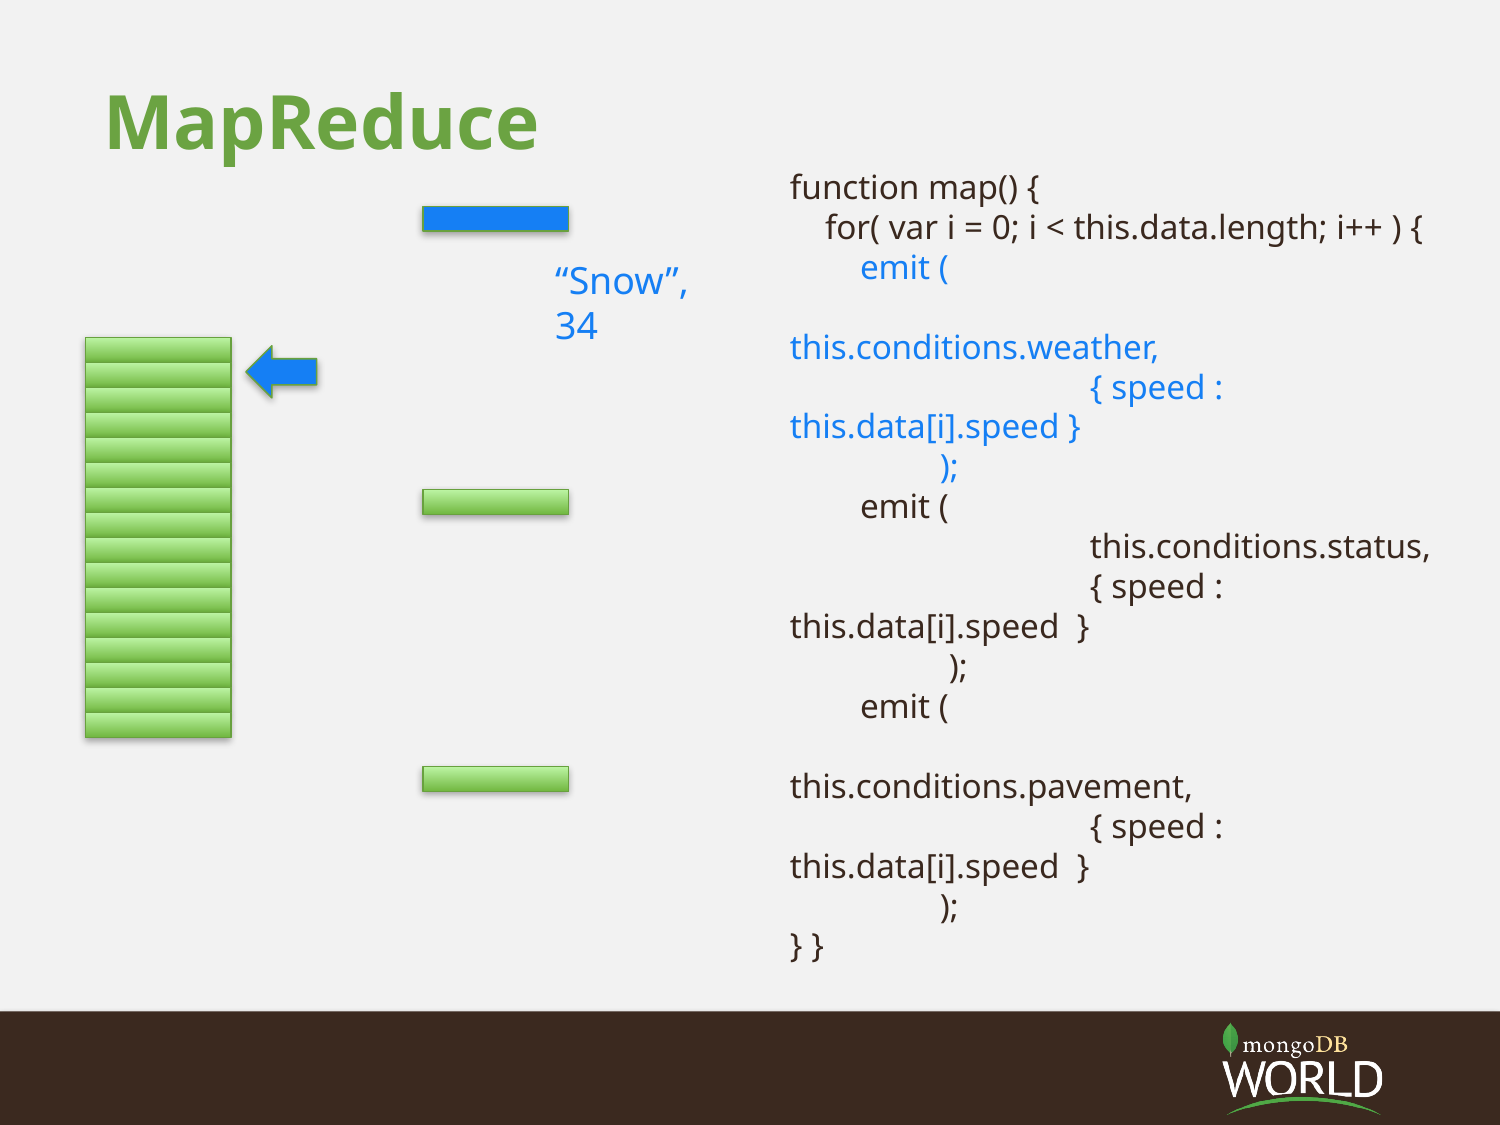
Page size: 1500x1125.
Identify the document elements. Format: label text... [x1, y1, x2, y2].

text_box [85, 537, 232, 562]
text_box [85, 612, 232, 637]
text_box [422, 766, 569, 792]
text_box [85, 587, 232, 612]
text_box [85, 637, 232, 662]
text_box “Snow”, 34 [540, 249, 741, 355]
text_box [85, 662, 232, 687]
text_box [85, 512, 232, 537]
text_box [85, 712, 232, 738]
text_box [85, 687, 232, 712]
text_box [422, 489, 569, 515]
text_box [85, 412, 232, 437]
text_box [422, 206, 569, 232]
text_box [85, 387, 232, 412]
text_box [85, 362, 232, 387]
text_box [85, 562, 232, 587]
text_box [245, 345, 318, 399]
title MapReduce [103, 55, 1399, 195]
text_box [85, 437, 232, 462]
text_box [85, 462, 232, 487]
text_box [85, 487, 232, 512]
text_box [85, 337, 232, 362]
text_box function map() { for( var i = 0; i < this.data.length; i++ ) { emit ( this.conditions.weather, { speed : this.data[i].speed } ); emit ( this.conditions.status, { speed : this.data[i].speed } ); emit ( this.conditions.pavement, { speed : this.data[i].speed } ); } } [775, 158, 1449, 972]
